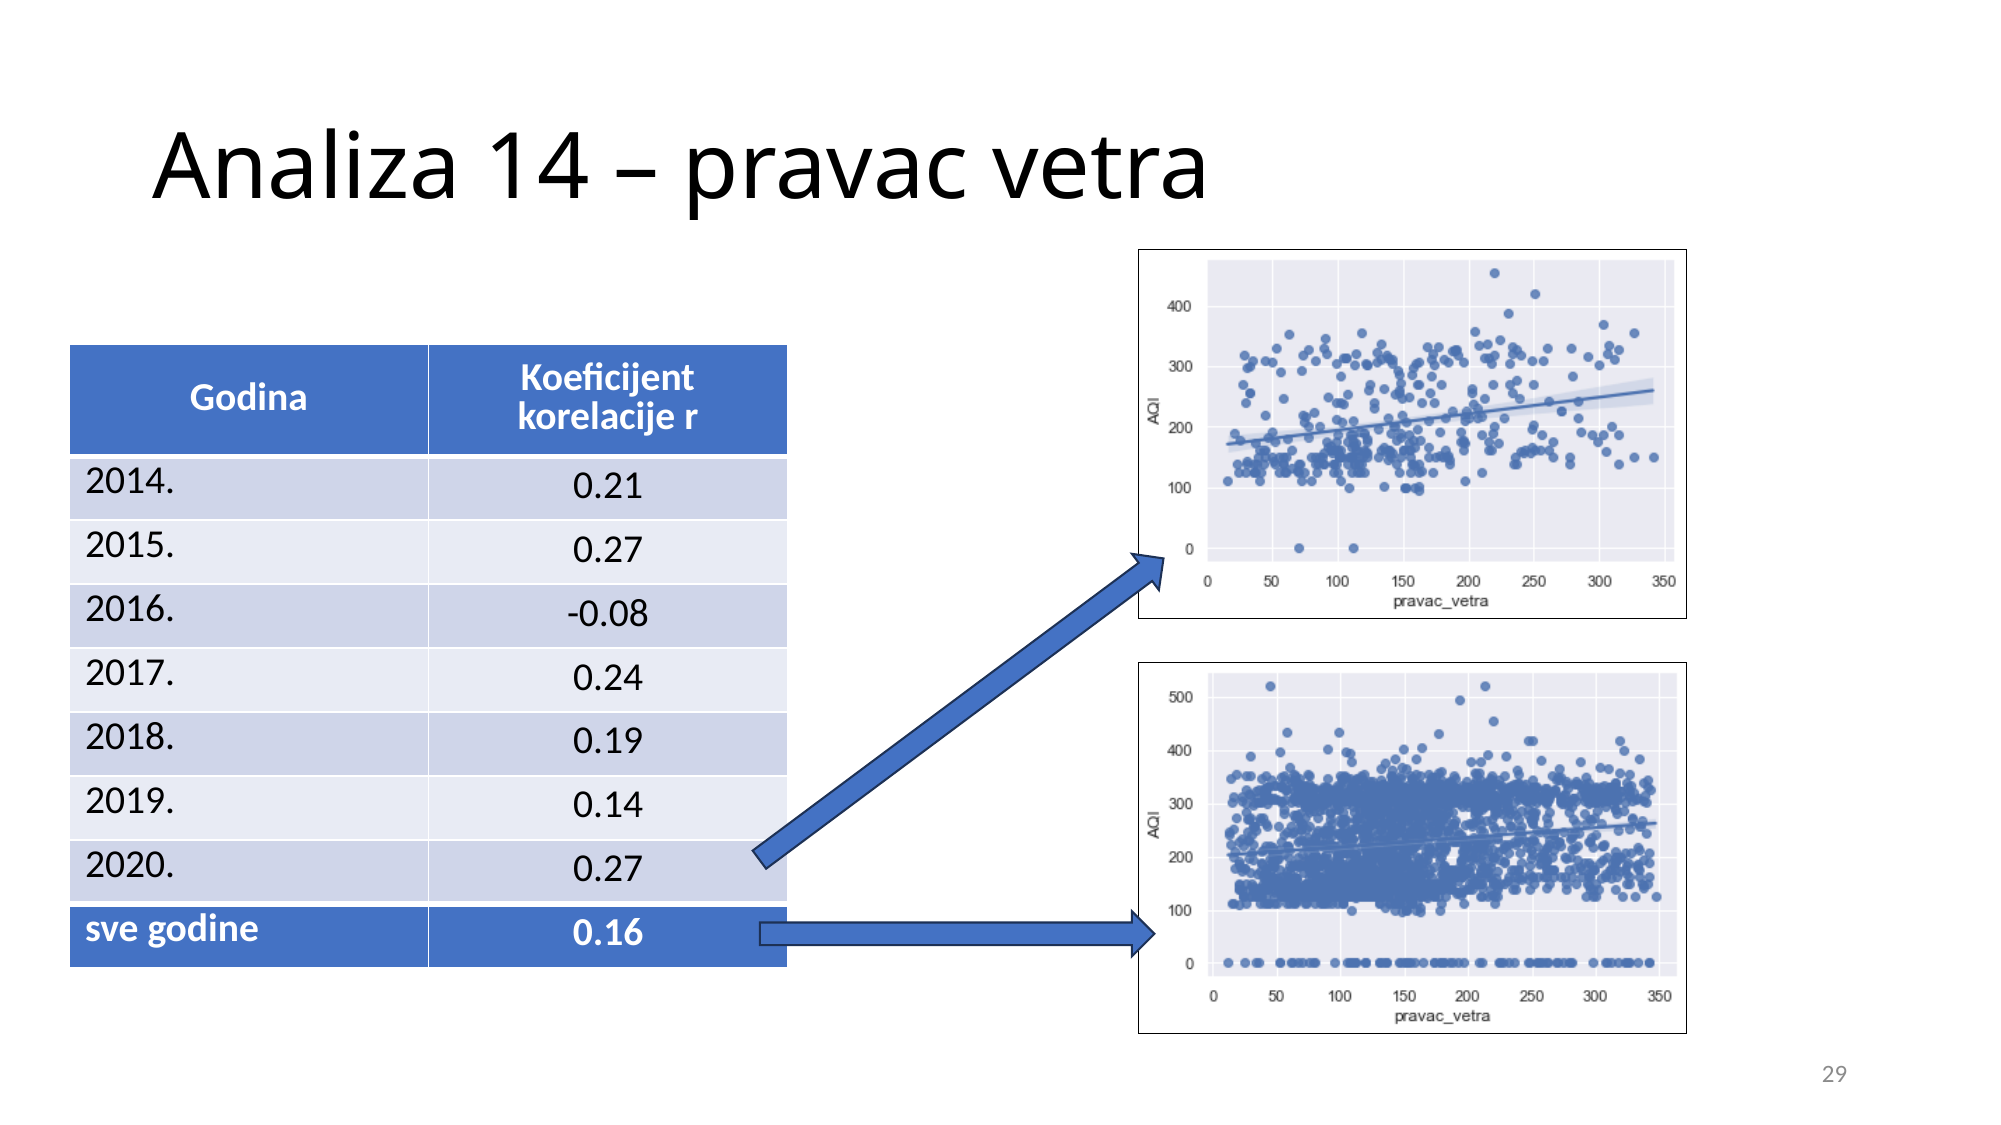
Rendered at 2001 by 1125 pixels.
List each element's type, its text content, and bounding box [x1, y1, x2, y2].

text_box [758, 908, 1138, 959]
table_cell 0.14 [429, 777, 787, 839]
table_cell 2018. [70, 713, 428, 775]
picture [1138, 249, 1687, 619]
table_cell 0.19 [429, 713, 787, 775]
table_header Koeficijent korelacije r [429, 345, 787, 454]
slide_number 29 [1412, 1042, 1863, 1103]
table_header Godina [70, 345, 428, 454]
table_cell -0.08 [429, 585, 787, 647]
table_cell 0.16 [429, 907, 787, 967]
table_cell 2017. [70, 649, 428, 711]
picture [1138, 662, 1687, 1034]
table_cell 2016. [70, 585, 428, 647]
table_cell 2014. [70, 459, 428, 519]
table_cell 0.21 [429, 459, 787, 519]
table_cell 0.24 [429, 649, 787, 711]
text_box [751, 552, 1138, 871]
title Analiza 14 – pravac vetra [137, 59, 1863, 278]
table_cell 2020. [70, 841, 428, 901]
table_cell 2019. [70, 777, 428, 839]
table_cell 2015. [70, 521, 428, 583]
table_cell 0.27 [429, 521, 787, 583]
table_cell sve godine [70, 907, 428, 967]
table_cell 0.27 [429, 841, 787, 901]
